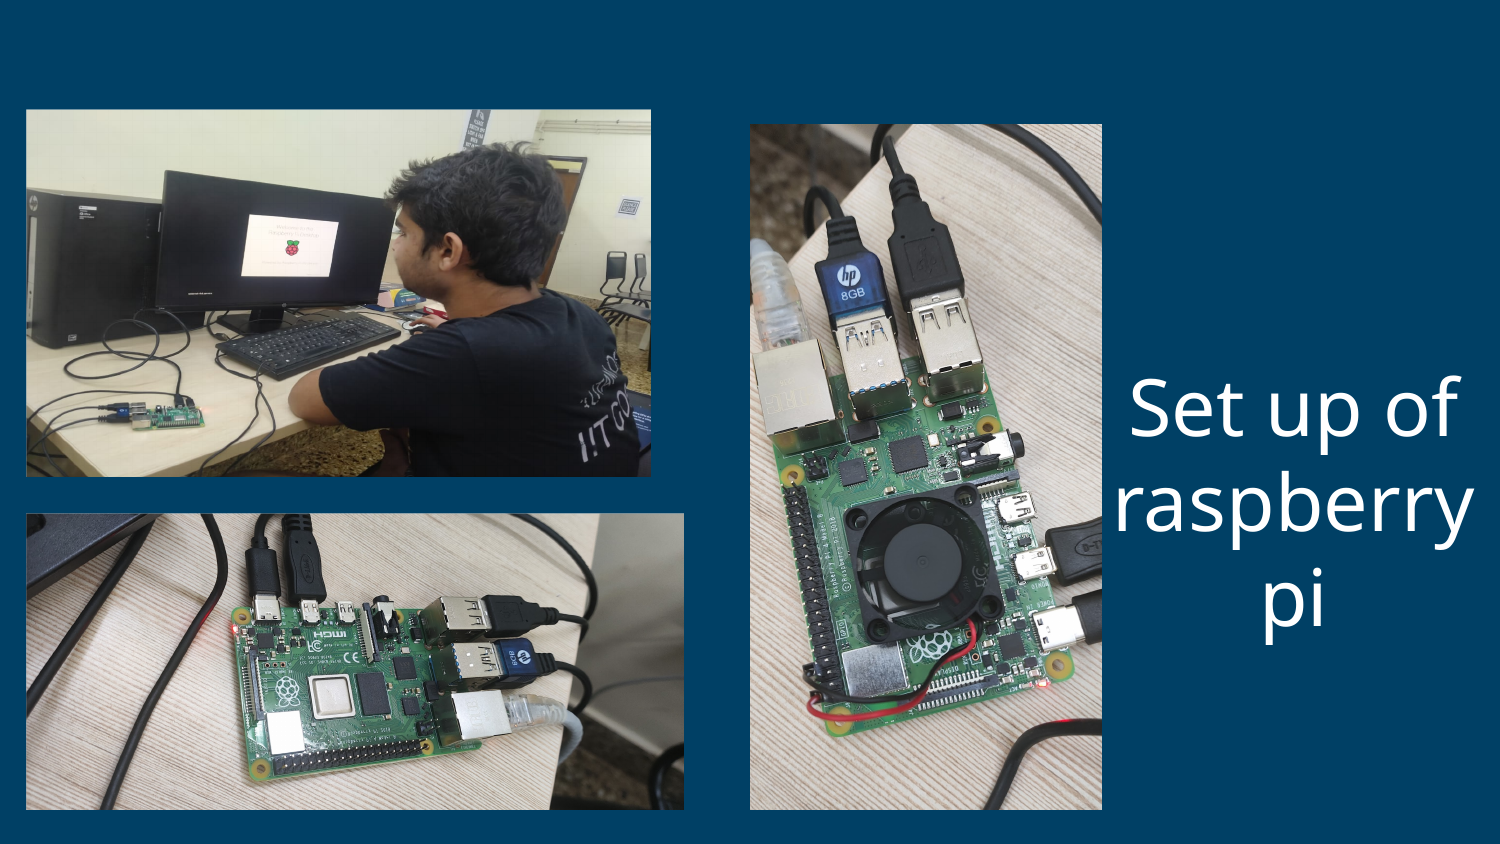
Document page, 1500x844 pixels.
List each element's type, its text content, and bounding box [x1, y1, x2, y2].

picture [27, 0, 684, 844]
text_box Set up of raspberry pi [1112, 342, 1500, 452]
picture [749, 98, 1108, 810]
